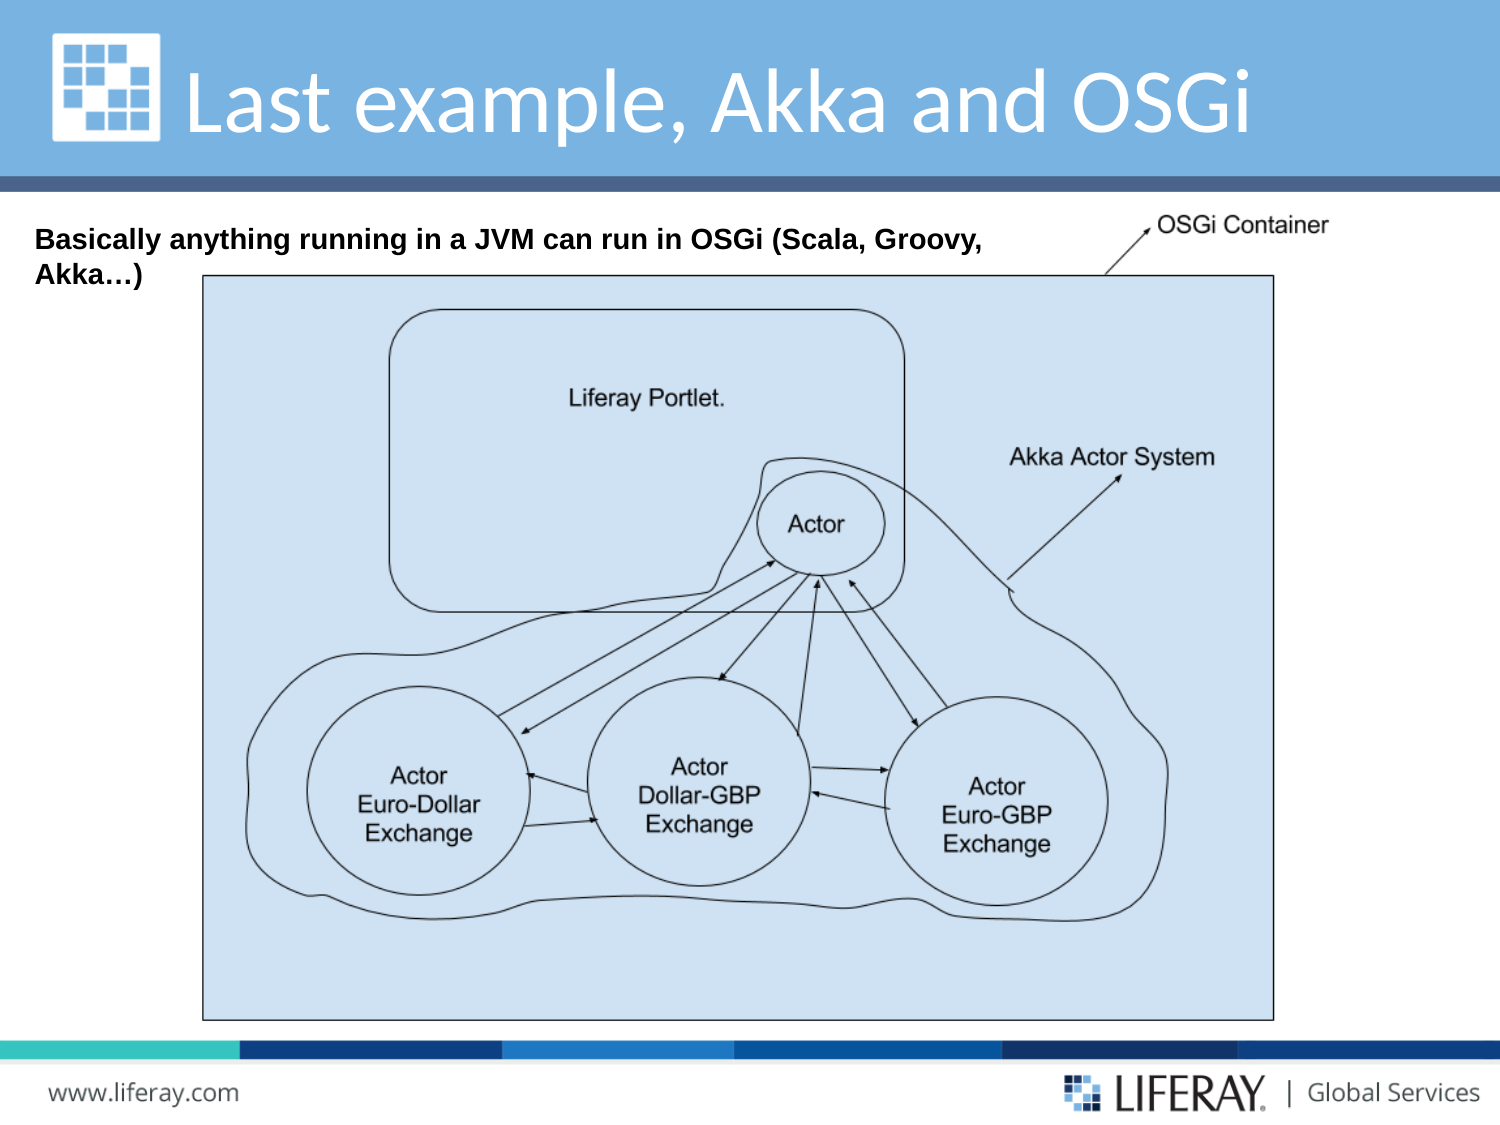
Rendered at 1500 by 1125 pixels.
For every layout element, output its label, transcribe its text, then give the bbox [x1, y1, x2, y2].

title Last example, Akka and OSGi [169, 34, 1421, 157]
text_box Basically anything running in a JVM can run in OSGi (Scala, Groovy, Akka…) [19, 205, 153, 307]
picture [0, 0, 1500, 1125]
